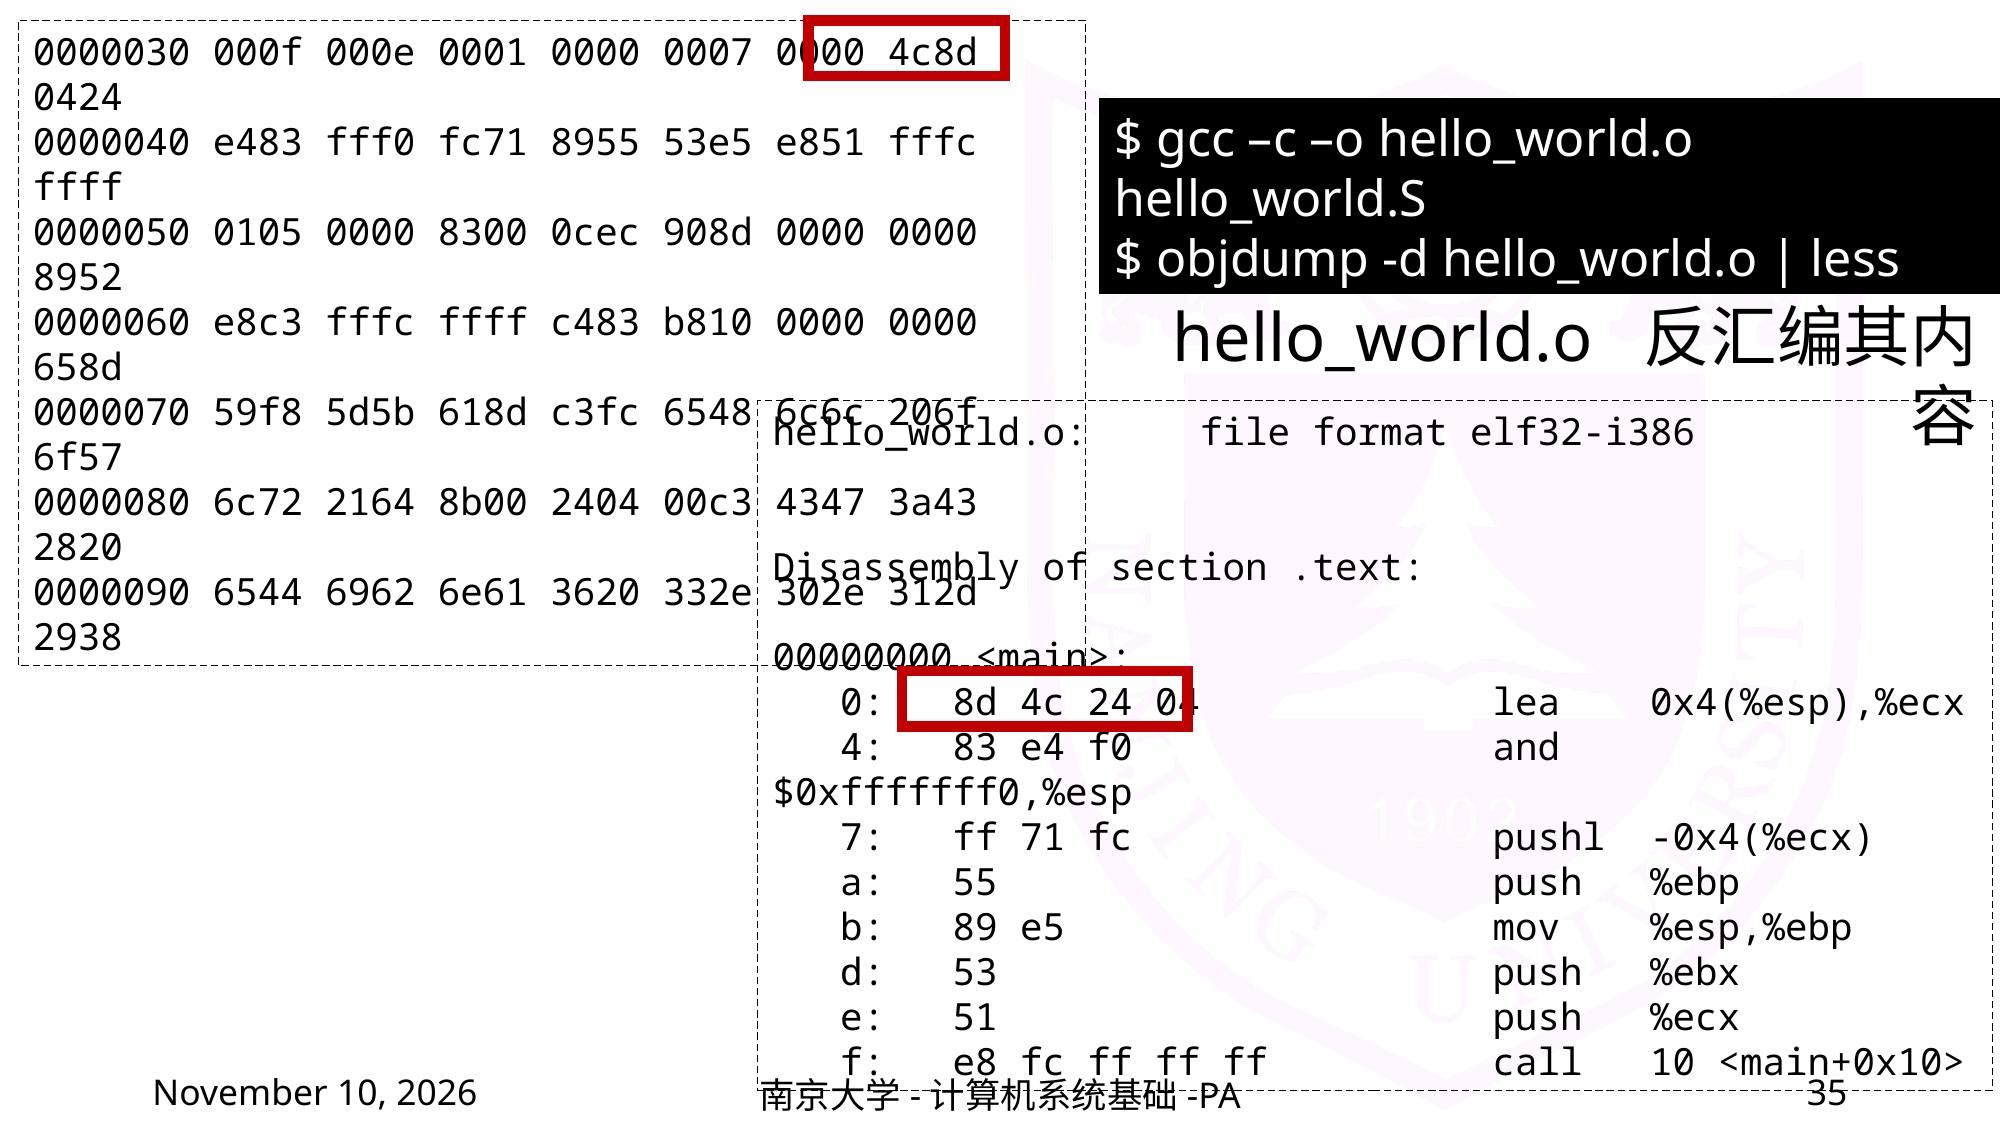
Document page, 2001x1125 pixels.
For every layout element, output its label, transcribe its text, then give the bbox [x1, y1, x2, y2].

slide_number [137, 1064, 588, 1125]
text_box [808, 19, 1006, 77]
text_box hello_world.o: file format elf32-i386 Disassembly of section .text: 00000000 <main>: 0: 8d 4c 24 04 lea 0x4(%esp),%ecx 4: 83 e4 f0 and $0xfffffff0,%esp 7: ff 71 fc pushl -0x4(%ecx) a: 55 push %ebp b: 89 e5 mov %esp,%ebp d: 53 push %ebx e: 51 push %ecx f: e8 fc ff ff ff call 10 <main+0x10> [757, 400, 1993, 1091]
slide_number 35 [1412, 1091, 1863, 1125]
text_box $ gcc –c –o hello_world.o hello_world.S $ objdump -d hello_world.o | less [1099, 98, 2000, 294]
text_box [901, 670, 1188, 728]
text_box 0000030 000f 000e 0001 0000 0007 0000 4c8d 0424 0000040 e483 fff0 fc71 8955 53e5 e851 fffc ffff 0000050 0105 0000 8300 0cec 908d 0000 0000 8952 0000060 e8c3 fffc ffff c483 b810 0000 0000 658d 0000070 59f8 5d5b 618d c3fc 6548 6c6c 206f 6f57 0000080 6c72 2164 8b00 2404 00c3 4347 3a43 2820 0000090 6544 6962 6e61 3620 332e 302e 312d 2938 [18, 20, 1086, 666]
footer 南京大学-计算机系统基础-PA [662, 1064, 1338, 1125]
text_box hello_world.o 反汇编其内容 [1122, 286, 1993, 462]
